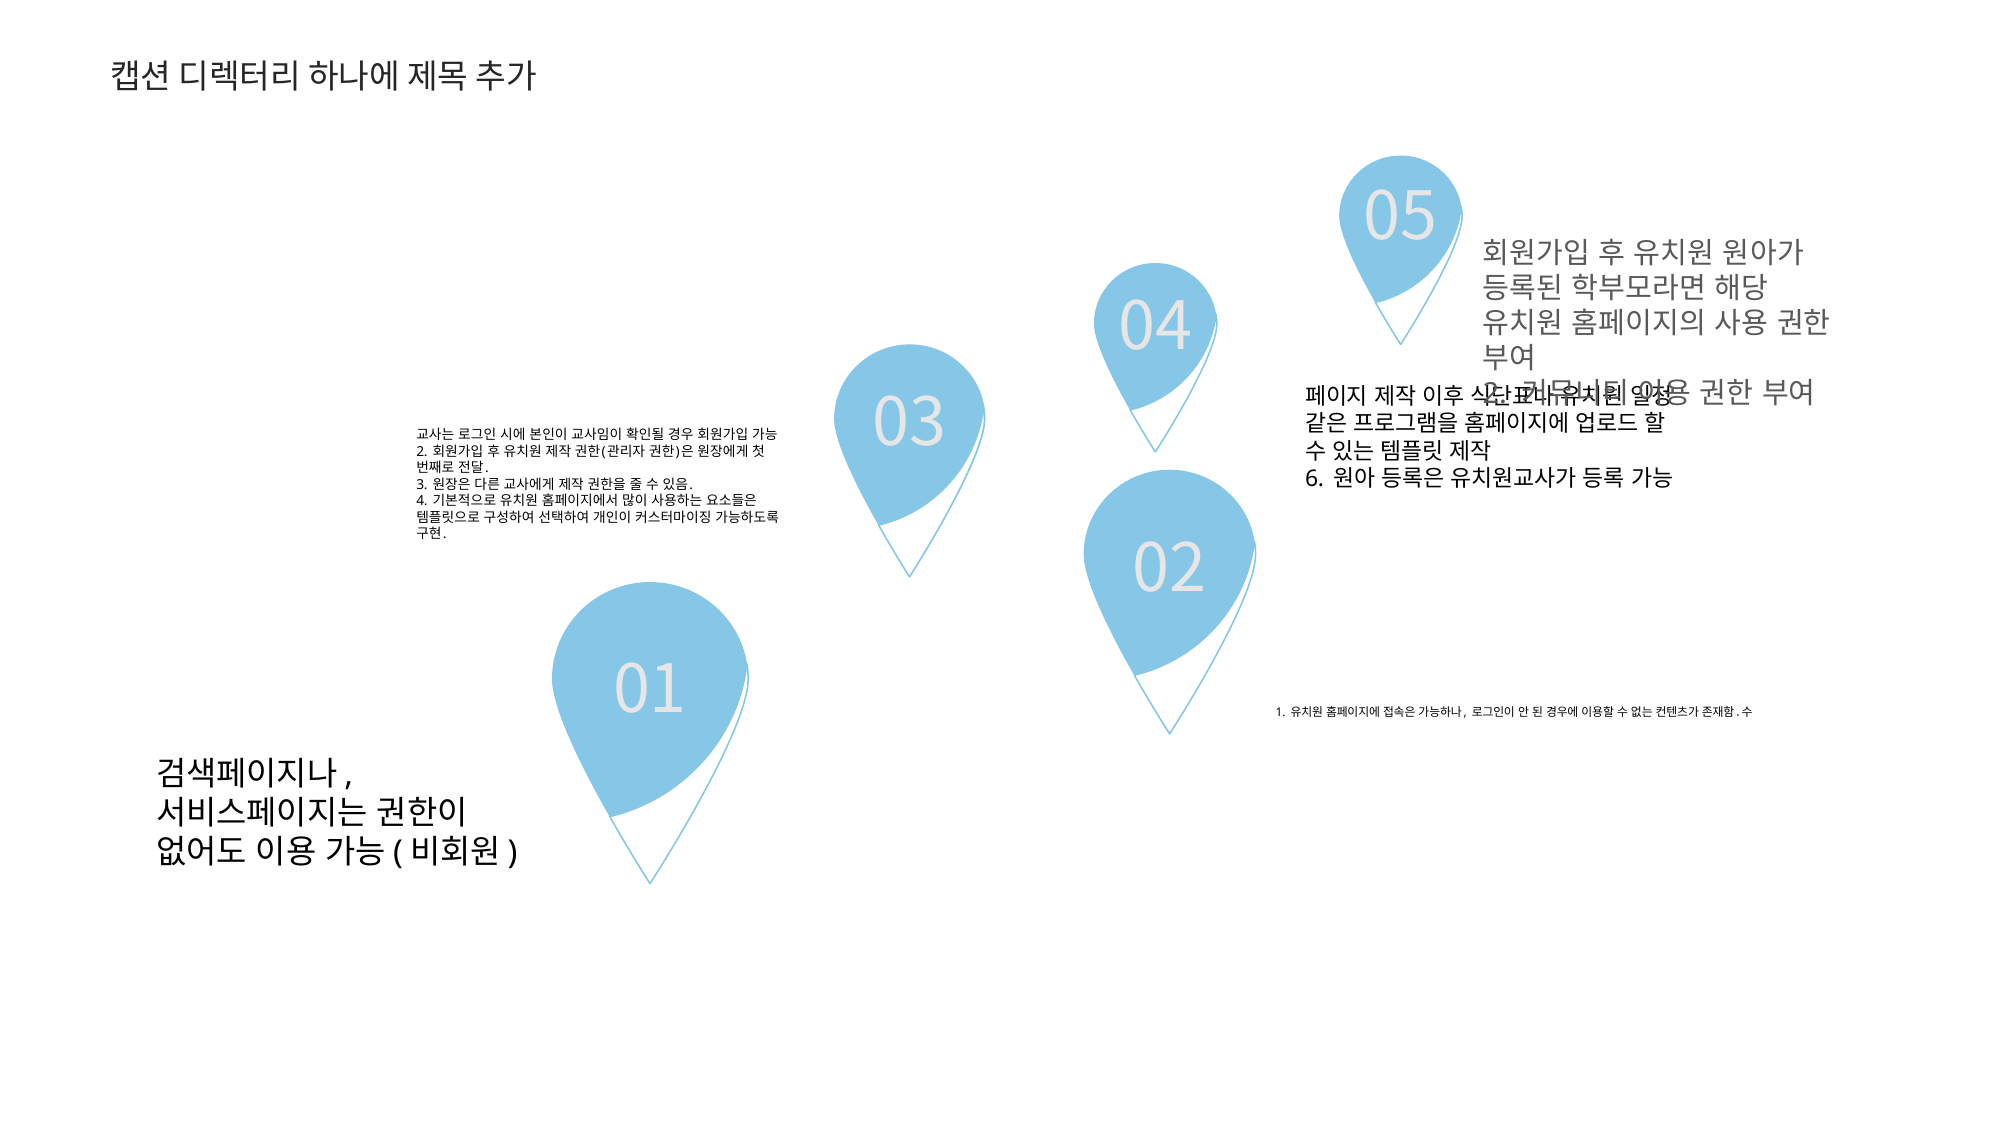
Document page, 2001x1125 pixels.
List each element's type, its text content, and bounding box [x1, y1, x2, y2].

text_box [609, 206, 1463, 884]
text_box 검색페이지나, 서비스페이지는 권한이 없어도 이용 가능(비회원) [141, 744, 544, 880]
text_box 교사는 로그인 시에 본인이 교사임이 확인될 경우 회원가입 가능 2. 회원가입 후 유치원 제작 권한(관리자 권한)은 원장에게 첫 번째로 전달. 3. 원장은 다른 교사에게 제작 권한을 줄 수 있음. 4. 기본적으로 유치원 홈페이지에서 많이 사용하는 요소들은 템플릿으로 구성하여 선택하여 개인이 커스터마이징 가능하도록 구현. [401, 418, 551, 554]
text_box 회원가입 후 유치원 원아가 등록된 학부모라면 해당 유치원 홈페이지의 사용 권한 부여 2. 커뮤니티 이용 권한 부여 [1467, 227, 1870, 363]
text_box 1. 유치원 홈페이지에 접속은 가능하나, 로그인이 안 된 경우에 이용할 수 없는 컨텐츠가 존재함.수 [1463, 697, 1793, 733]
text_box 캡션 디렉터리 하나에 제목 추가 [9, 48, 639, 103]
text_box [551, 155, 1463, 884]
text_box 페이지 제작 이후 식단표나 유치원 일정 같은 프로그램을 홈페이지에 업로드 할 수 있는 템플릿 제작 6. 원아 등록은 유치원교사가 등록 가능 [1463, 374, 1693, 510]
